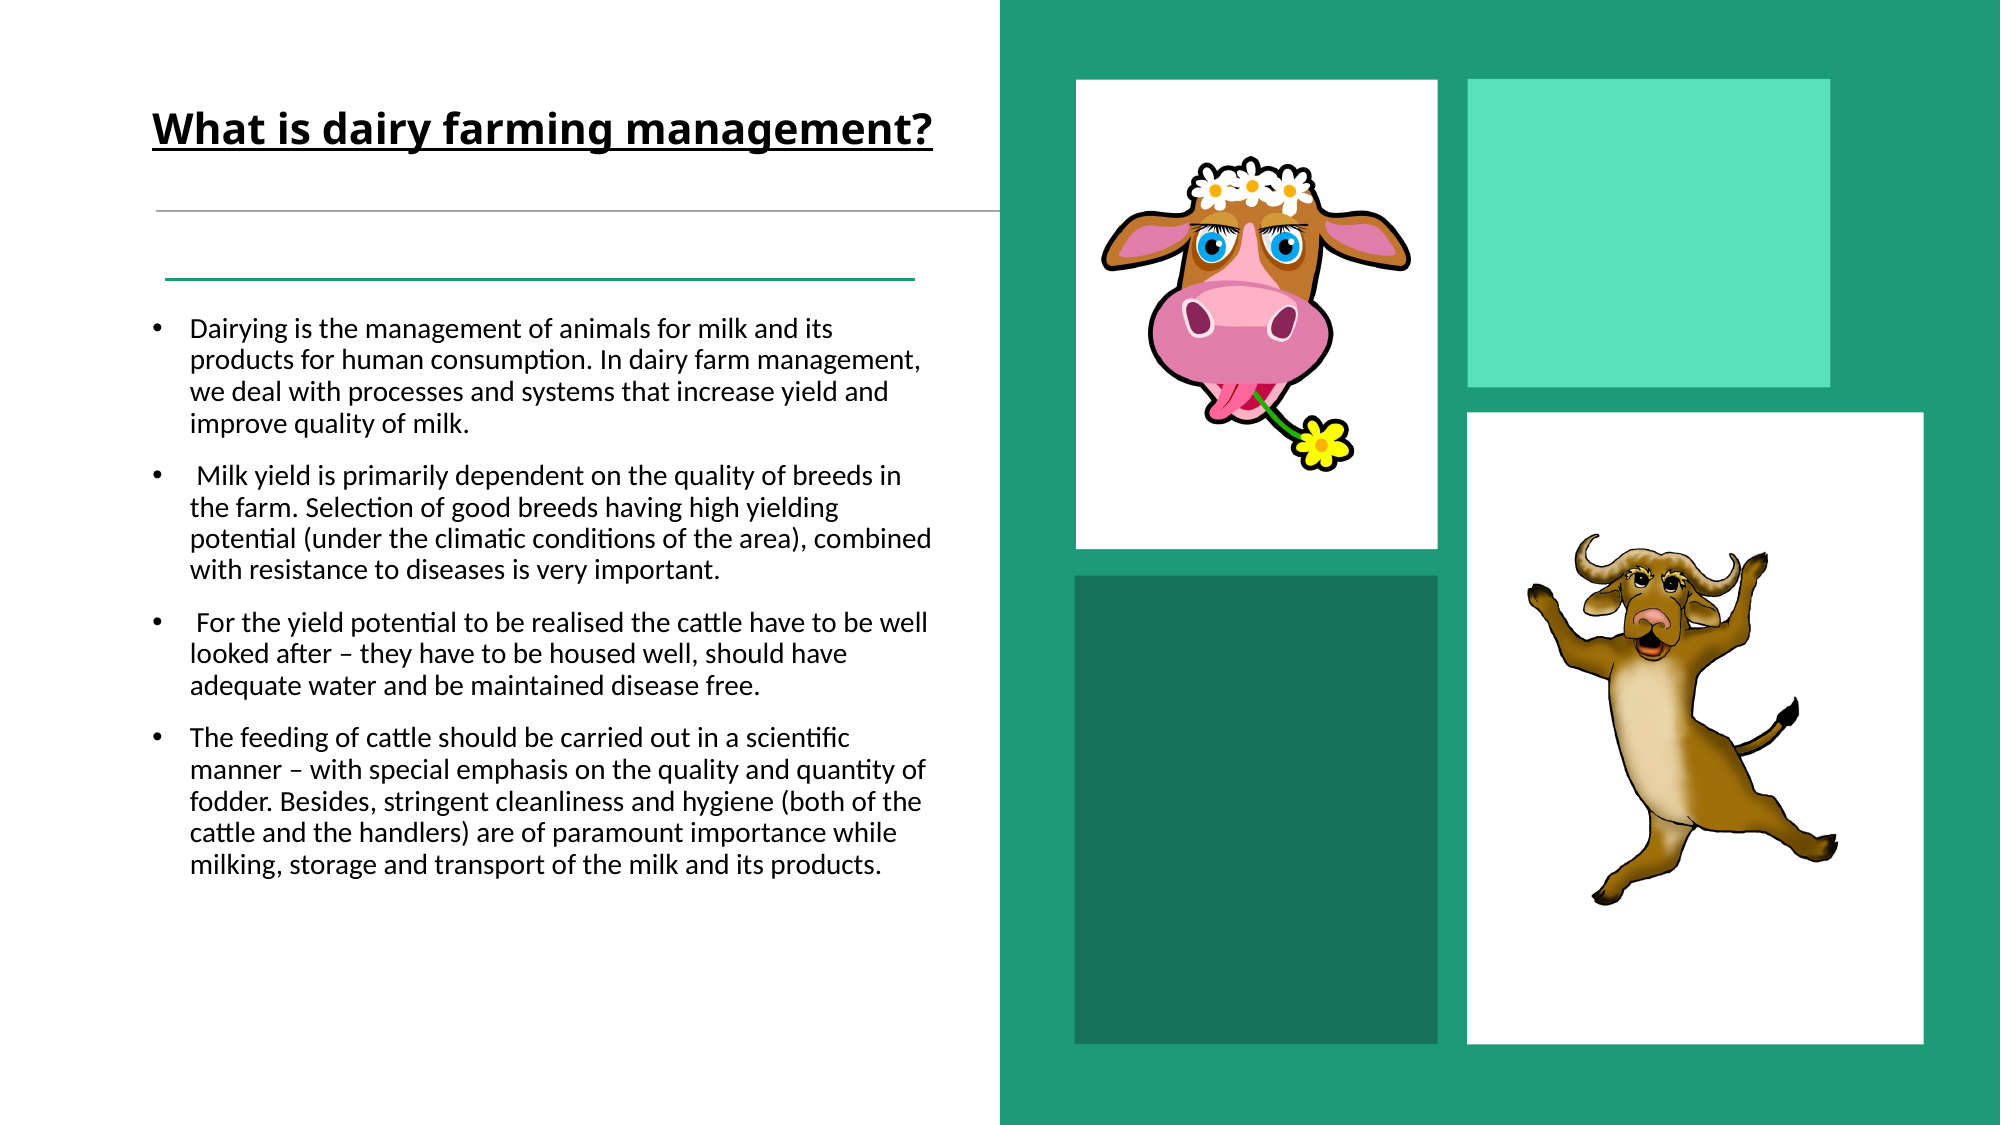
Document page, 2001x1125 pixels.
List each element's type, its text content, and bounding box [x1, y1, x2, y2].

text_box [1466, 78, 1832, 388]
picture [1101, 156, 1411, 472]
title What is dairy farming management? [137, 59, 955, 259]
list Dairying is the management of animals for milk and its products for human consumption. In dairy farm management, we deal with processes and systems that increase yield and improve quality of milk. Milk yield is primarily dependent on the quality of breeds in the farm. Selection of good breeds having high yielding potential (under the climatic conditions of the area), combined with resistance to diseases is very important. For the yield potential to be realised the cattle have to be well looked after – they have to be housed well, should have adequate water and be maintained disease free. The feeding of cattle should be carried out in a scientific manner – with special emphasis on the quality and quantity of fodder. Besides, stringent cleanliness and hygiene (both of the cattle and the handlers) are of paramount importance while milking, storage and transport of the milk and its products. [137, 305, 955, 1014]
picture [1493, 489, 1898, 964]
text_box [1075, 79, 1439, 550]
text_box [1074, 575, 1439, 1045]
text_box [999, 0, 2000, 1125]
text_box [1466, 411, 1925, 1045]
